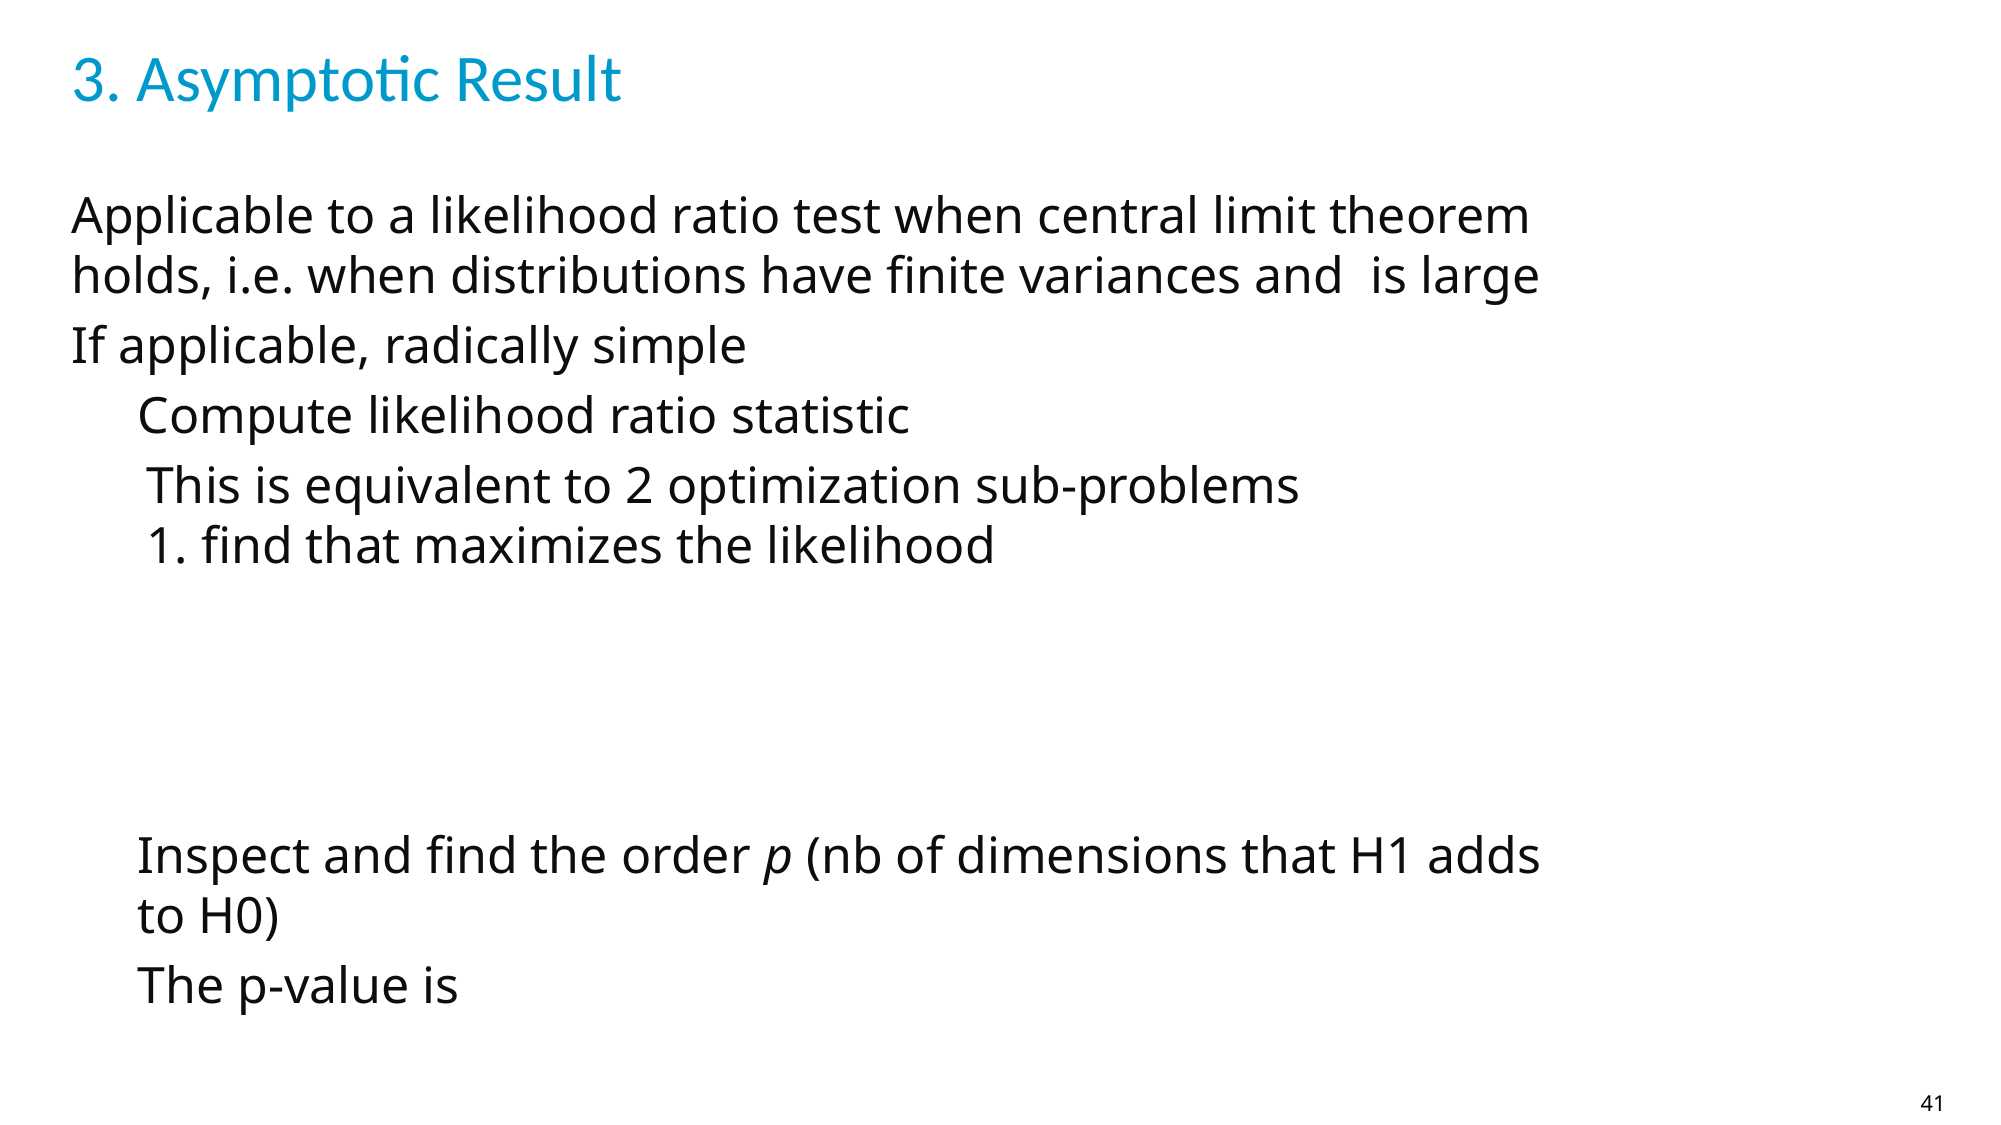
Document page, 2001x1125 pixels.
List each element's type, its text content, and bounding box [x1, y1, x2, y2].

footer 41 [1866, 1082, 2000, 1125]
title 3. Asymptotic Result [56, 0, 1872, 150]
